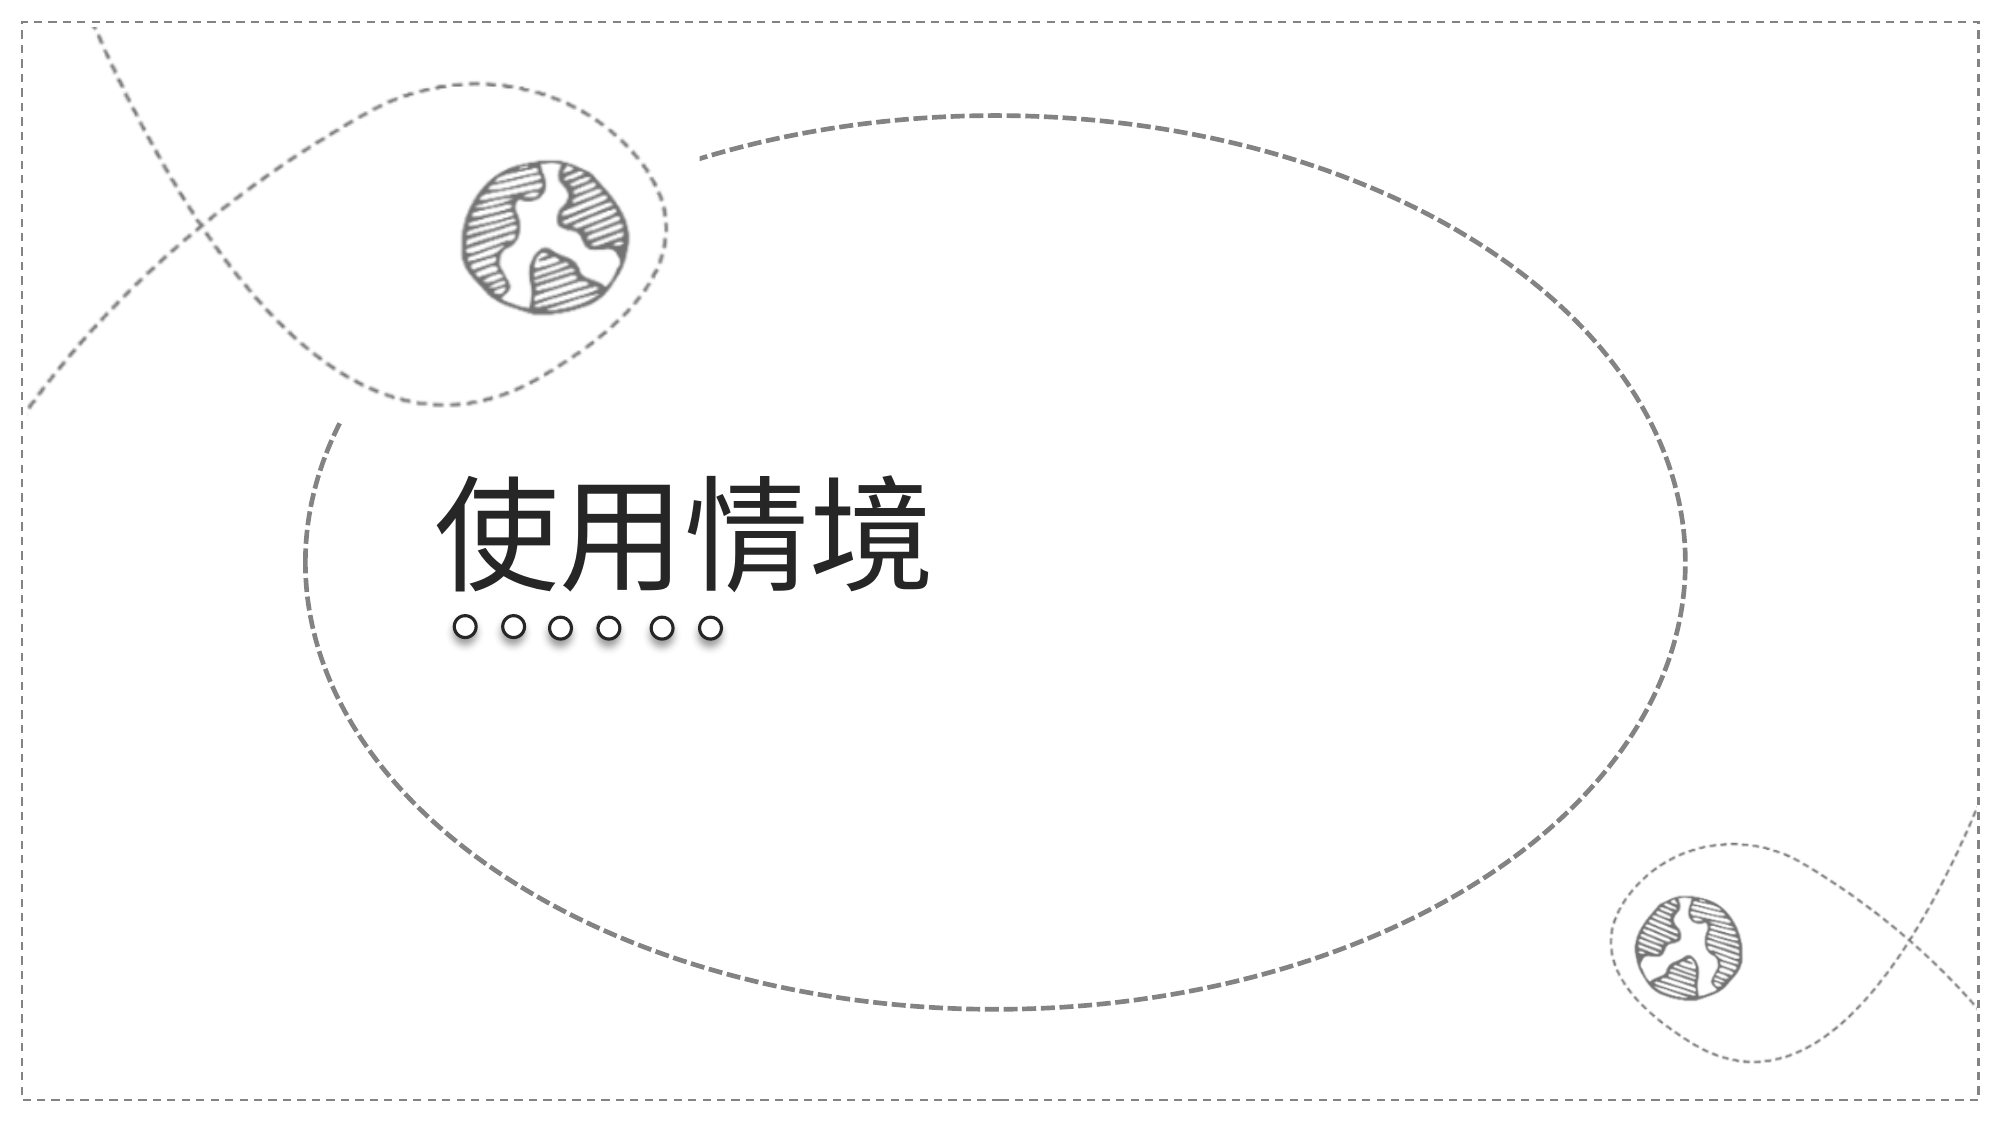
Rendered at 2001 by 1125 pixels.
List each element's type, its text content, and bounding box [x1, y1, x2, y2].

text_box [304, 561, 365, 746]
text_box [502, 617, 507, 636]
text_box [365, 561, 507, 988]
text_box [453, 615, 477, 639]
text_box 使用情境 [420, 561, 507, 614]
text_box [1528, 277, 1687, 848]
picture [26, 0, 1977, 1125]
